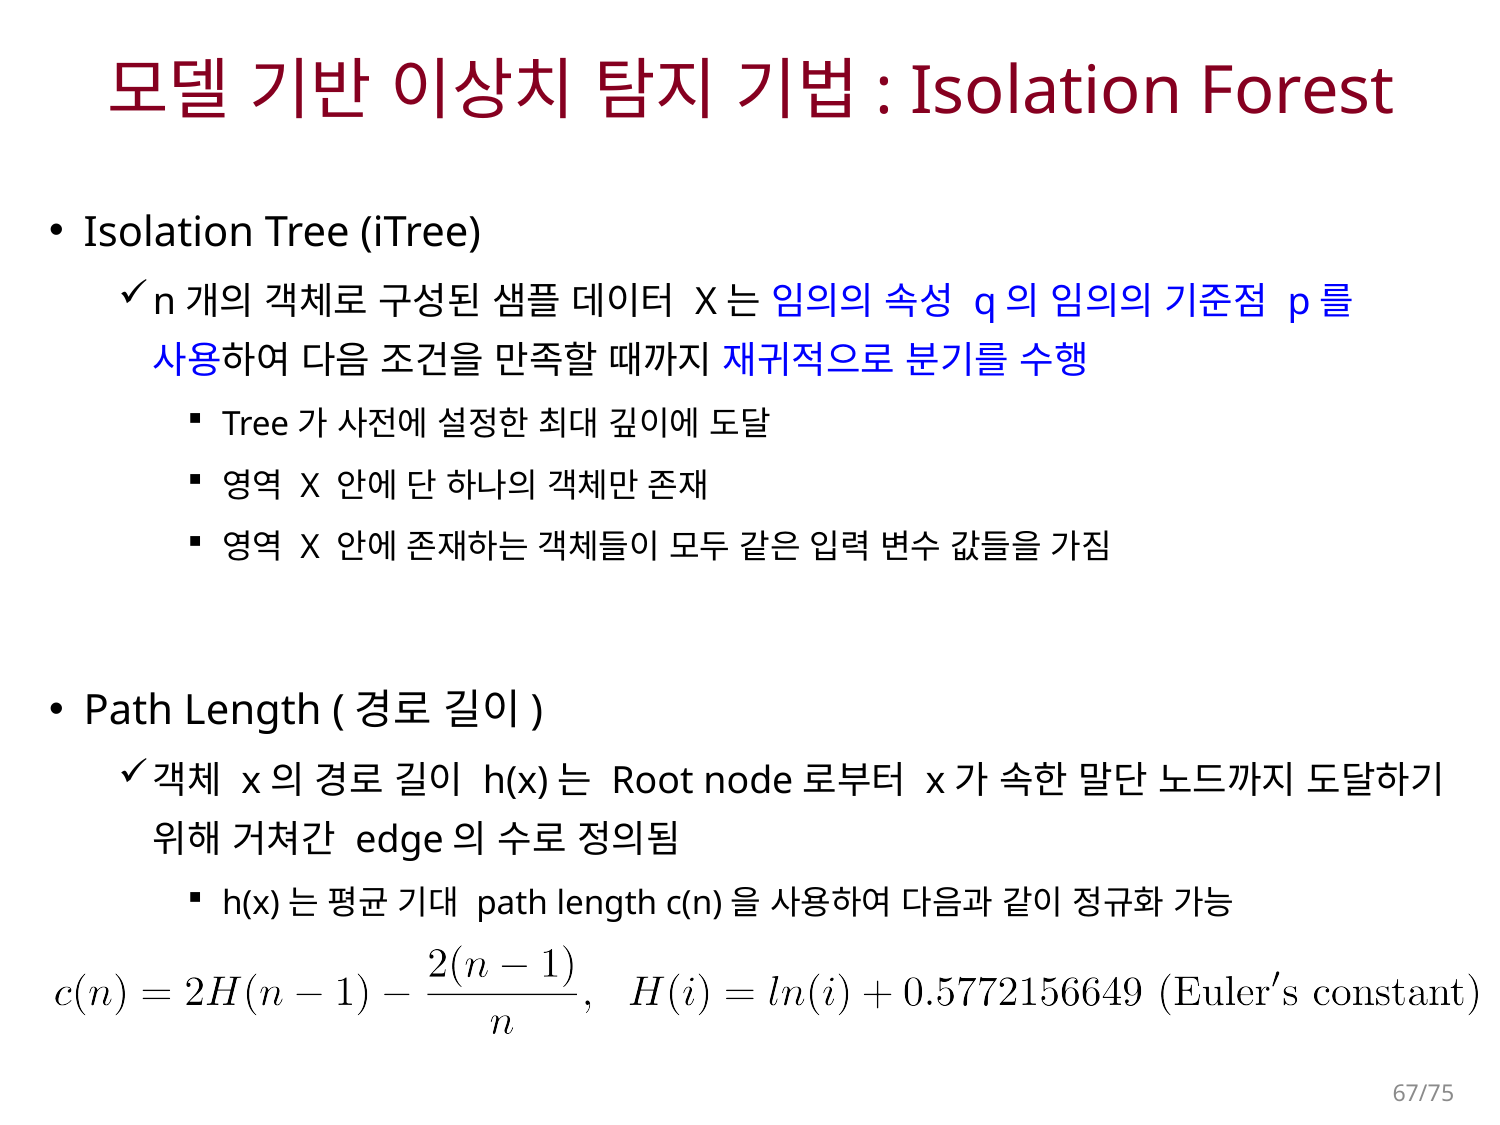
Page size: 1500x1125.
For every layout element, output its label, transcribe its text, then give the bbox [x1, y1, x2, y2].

slide_number 67/75 [1131, 1071, 1470, 1116]
title 모델 기반 이상치 탐지 기법: Isolation Forest [34, 37, 1470, 147]
list Isolation Tree (iTree) n개의 객체로 구성된 샘플 데이터 X는 임의의 속성 q의 임의의 기준점 p를 사용하여 다음 조건을 만족할 때까지 재귀적으로 분기를 수행 Tree가 사전에 설정한 최대 깊이에 도달 영역 X 안에 단 하나의 객체만 존재 영역 X 안에 존재하는 객체들이 모두 같은 입력 변수 값들을 가짐 Path Length (경로 길이) 객체 x의 경로 길이 h(x)는 Root node로부터 x가 속한 말단 노드까지 도달하기 위해 거쳐간 edge의 수로 정의됨 h(x)는 평균 기대 path length c(n)을 사용하여 다음과 같이 정규화 가능 [34, 181, 1470, 1059]
picture [55, 944, 1478, 1034]
